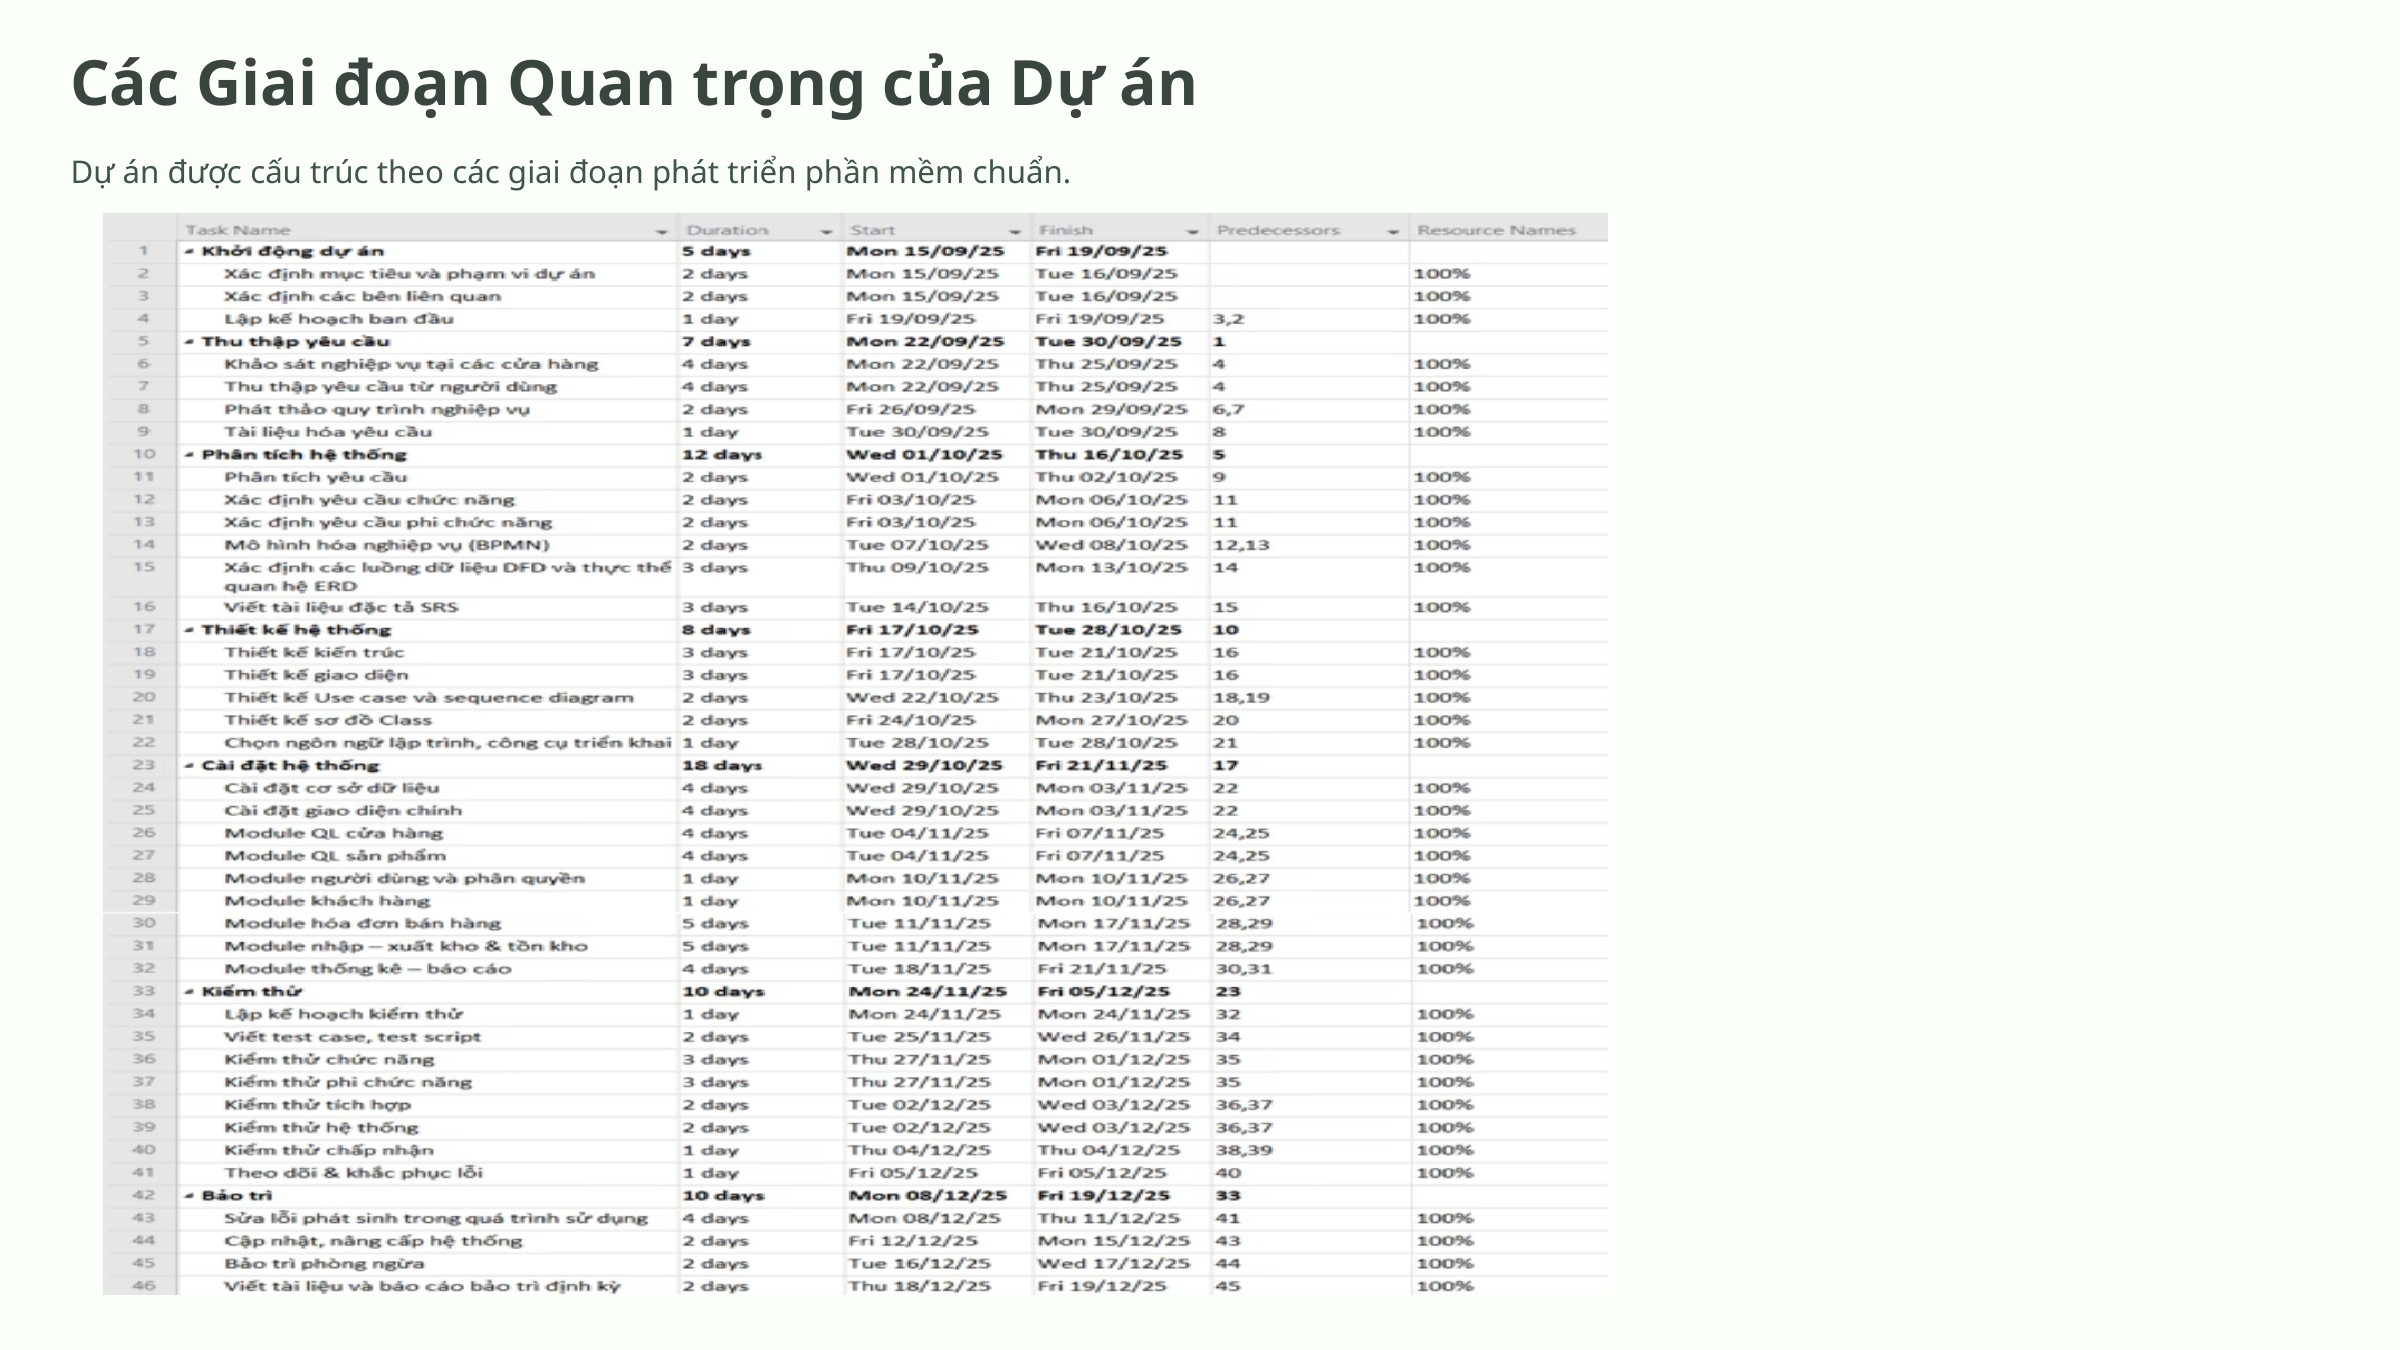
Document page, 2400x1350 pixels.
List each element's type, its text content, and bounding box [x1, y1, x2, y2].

text_box Các Giai đoạn Quan trọng của Dự án [70, 55, 978, 119]
text_box Dự án được cấu trúc theo các giai đoạn phát triển phần mềm chuẩn. [70, 158, 2330, 191]
picture [103, 213, 1608, 1295]
